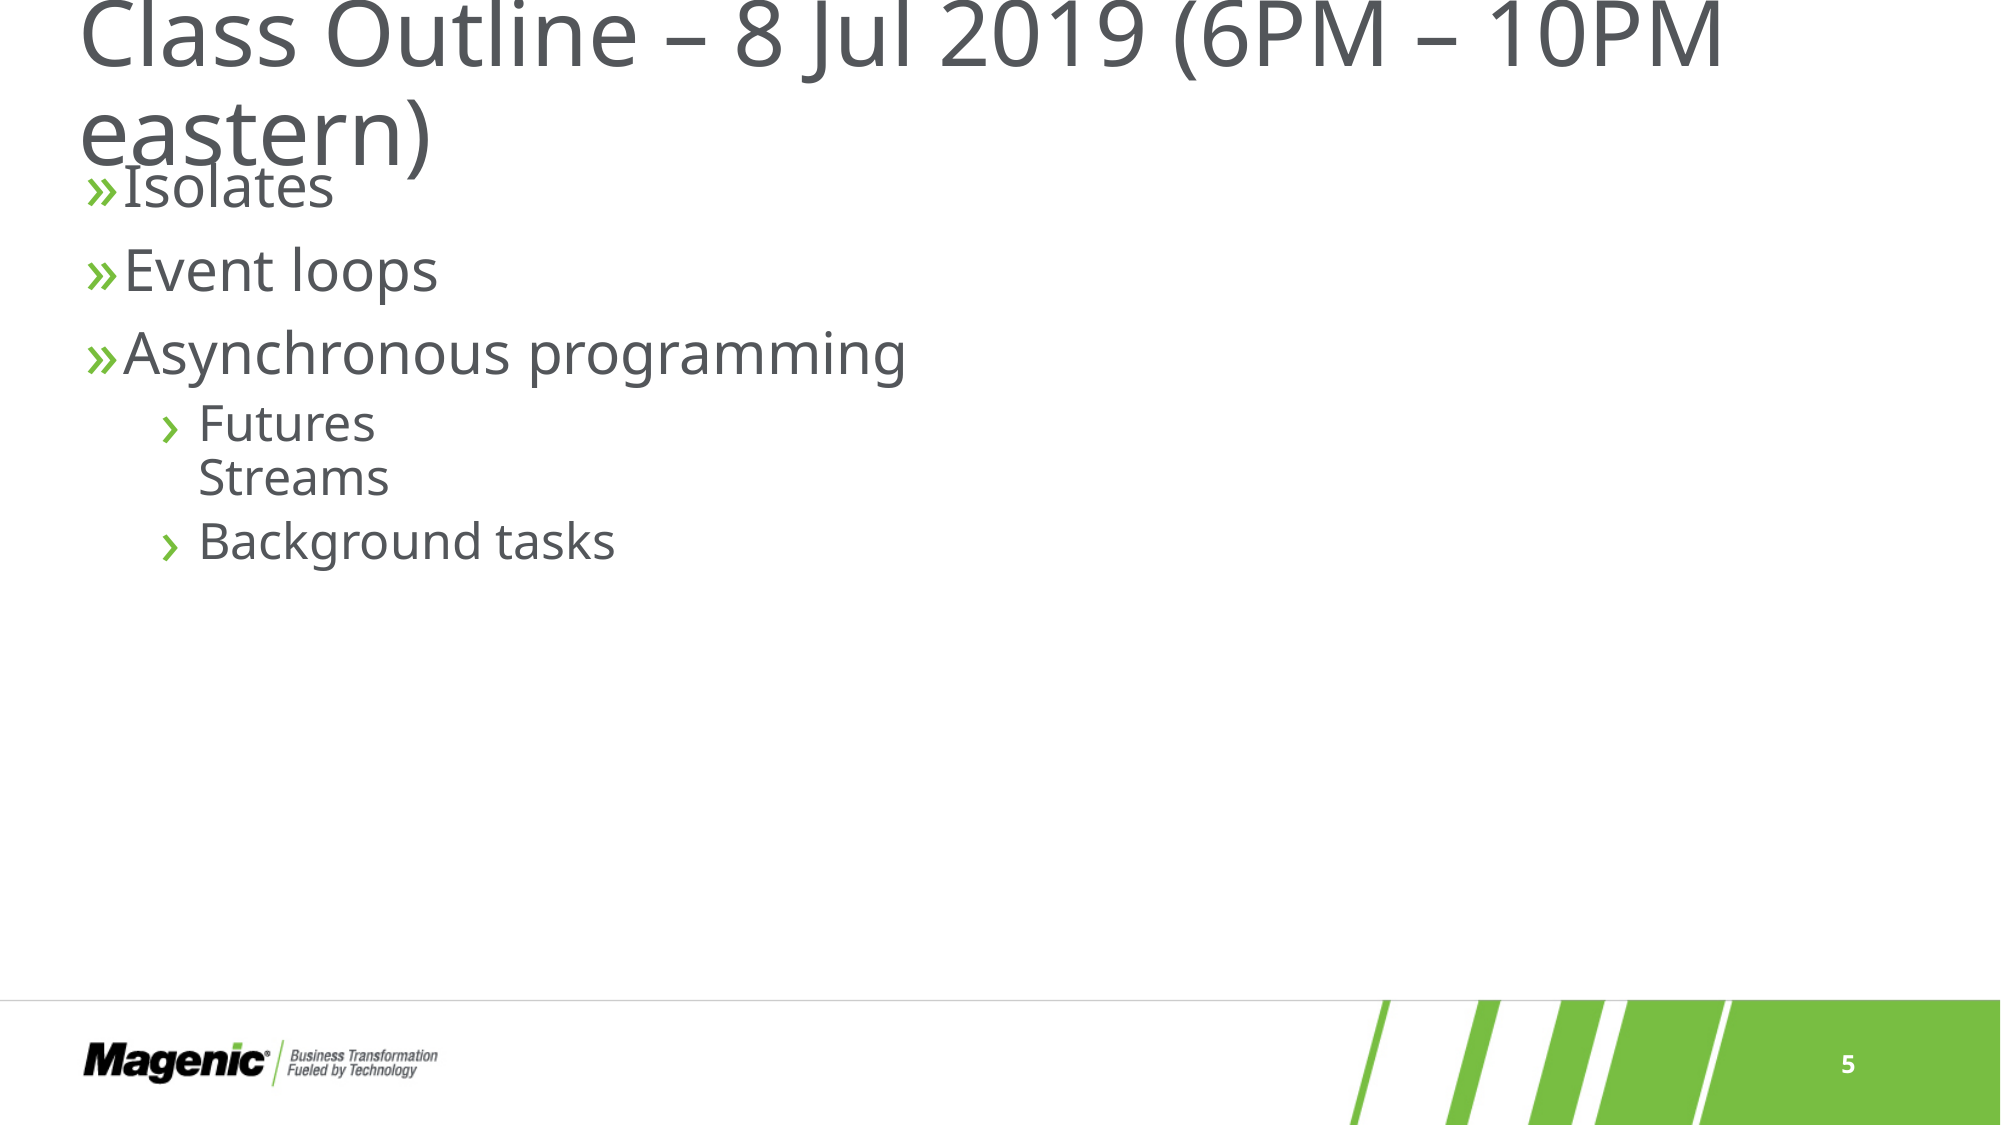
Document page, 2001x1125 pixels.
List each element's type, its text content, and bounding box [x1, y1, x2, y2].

list Isolates Event loops Asynchronous programming Futures Streams Background tasks [70, 149, 1946, 939]
title Class Outline – 8 Jul 2019 (6PM – 10PM eastern) [63, 41, 1938, 131]
picture [0, 0, 2001, 1125]
